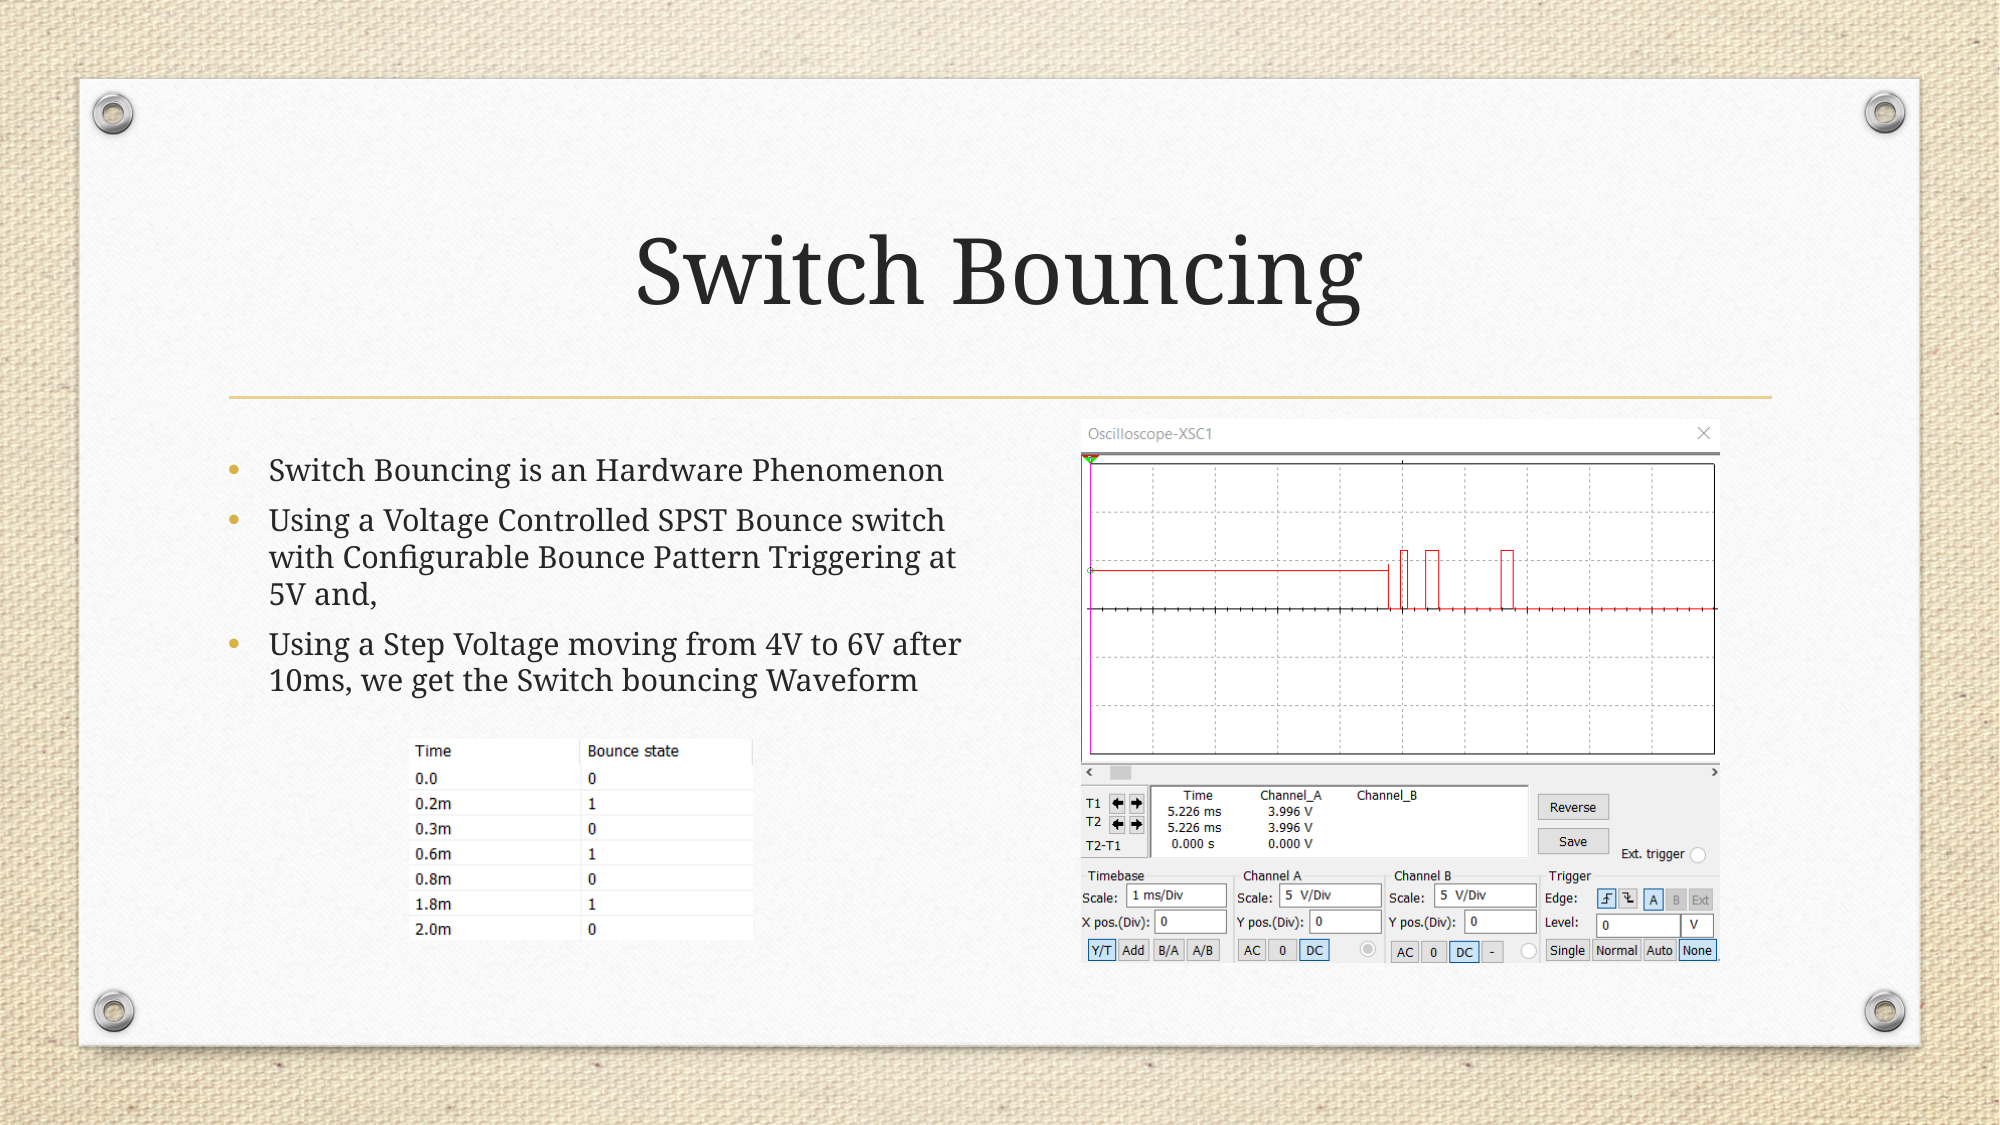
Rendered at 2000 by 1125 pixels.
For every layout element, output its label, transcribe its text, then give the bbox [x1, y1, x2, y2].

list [1081, 419, 1721, 964]
title Switch Bouncing [212, 161, 1787, 375]
picture [0, 0, 2000, 1125]
list Switch Bouncing is an Hardware Phenomenon Using a Voltage Controlled SPST Bounce switch with Configurable Bounce Pattern Triggering at 5V and, Using a Step Voltage moving from 4V to 6V after 10ms, we get the Switch bouncing Waveform [212, 443, 987, 740]
